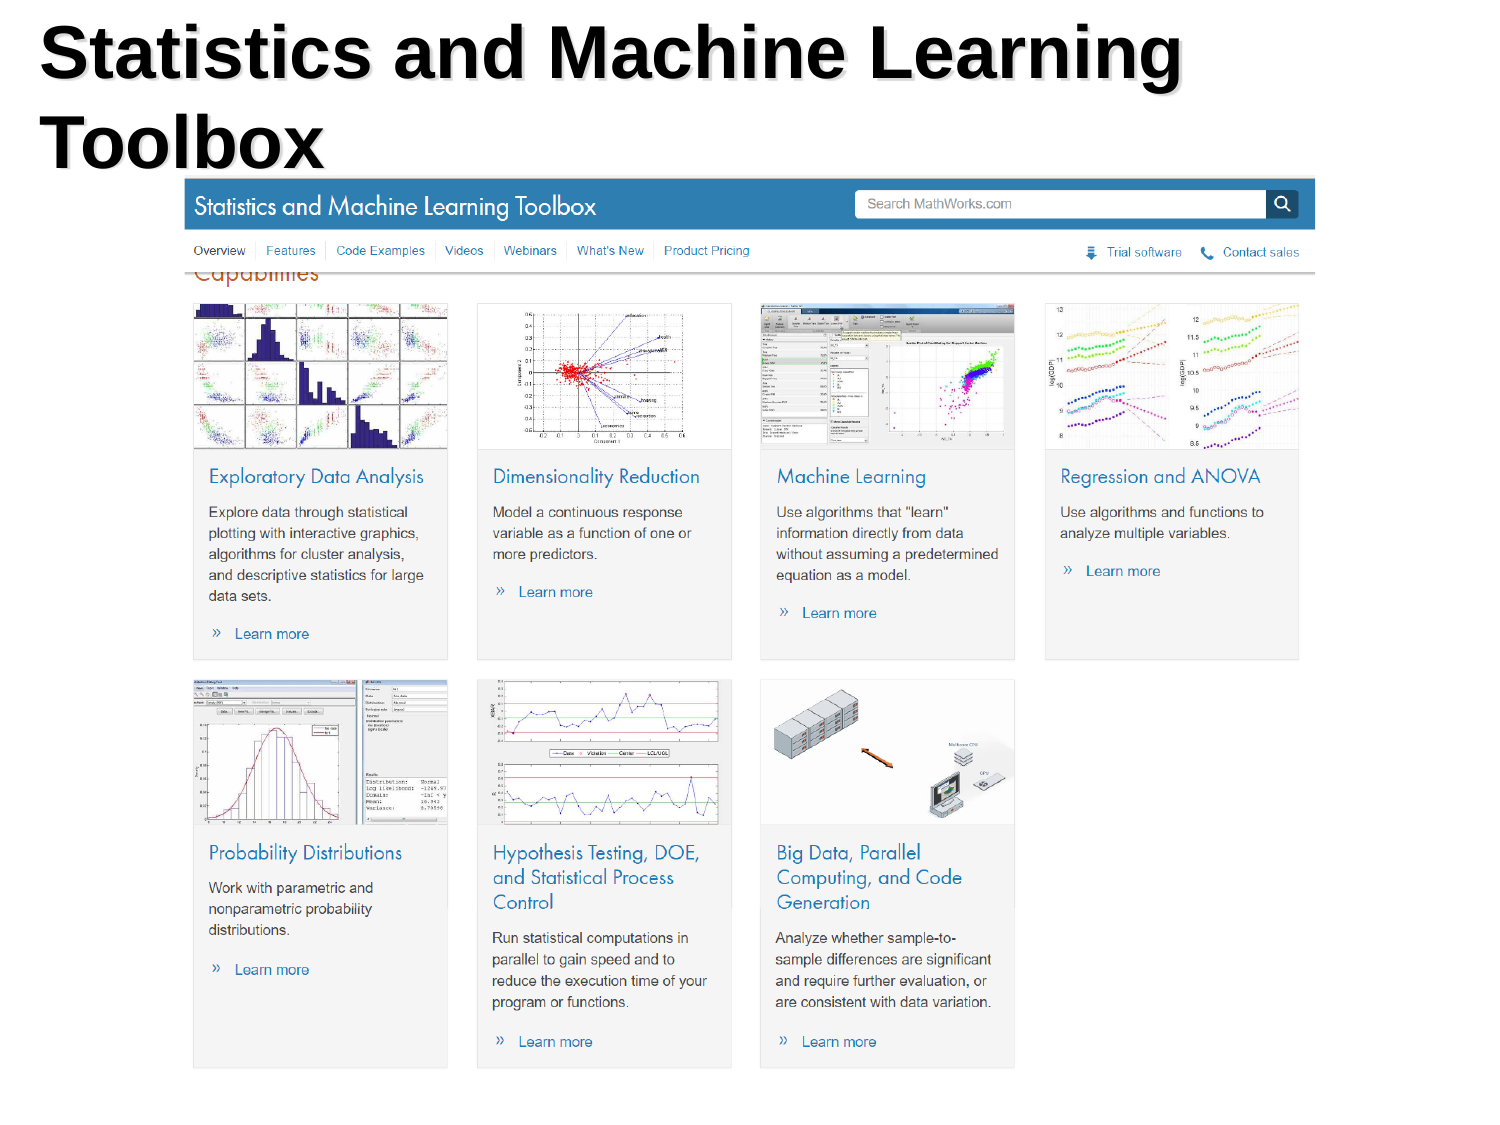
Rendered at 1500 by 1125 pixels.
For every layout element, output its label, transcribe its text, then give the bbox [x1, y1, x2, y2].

title Statistics and Machine Learning Toolbox [24, 24, 1476, 163]
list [184, 175, 1316, 908]
picture [182, 663, 1033, 1079]
